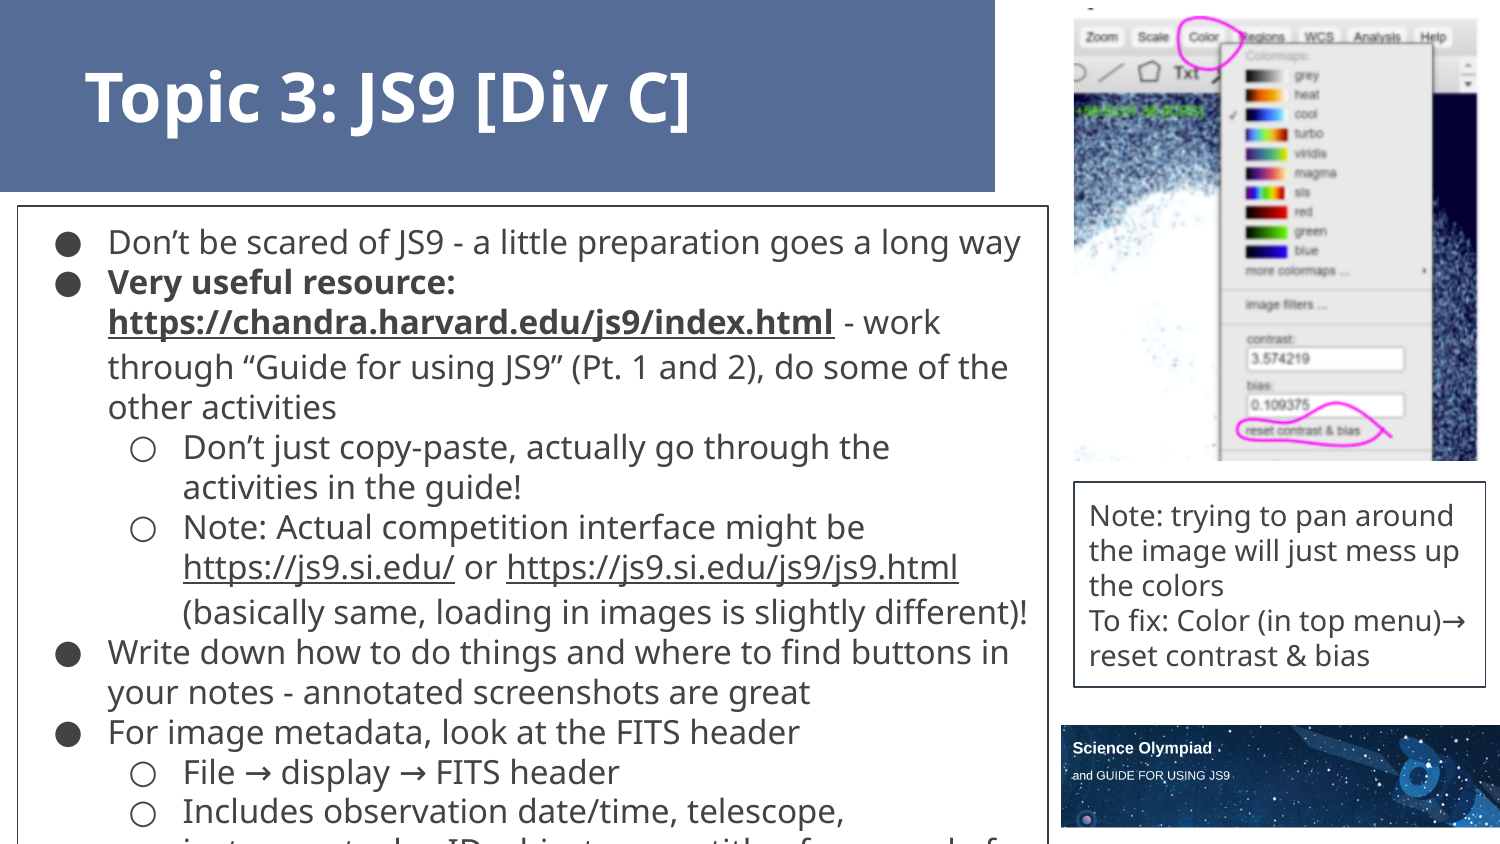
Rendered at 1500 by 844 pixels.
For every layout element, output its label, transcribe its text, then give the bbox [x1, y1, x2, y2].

picture [1061, 725, 1500, 828]
picture [1073, 8, 1500, 462]
text_box [0, 0, 995, 192]
text_box Don’t be scared of JS9 - a little preparation goes a long way Very useful resource: https://chandra.harvard.edu/js9/index.html - work through “Guide for using JS9” (Pt. 1 and 2), do some of the other activities Don’t just copy-paste, actually go through the activities in the guide! Note: Actual competition interface might be https://js9.si.edu/ or https://js9.si.edu/js9/js9.html (basically same, loading in images is slightly different)! Write down how to do things and where to find buttons in your notes - annotated screenshots are great For image metadata, look at the FITS header File → display → FITS header Includes observation date/time, telescope, instrument, obs. ID, object name, title of proposal of observation, etc. [17, 206, 1049, 844]
title Topic 3: JS9 [Div C] [69, 39, 824, 206]
text_box Note: trying to pan around the image will just mess up the colors To fix: Color (in top menu)→ reset contrast & bias [1073, 482, 1486, 687]
